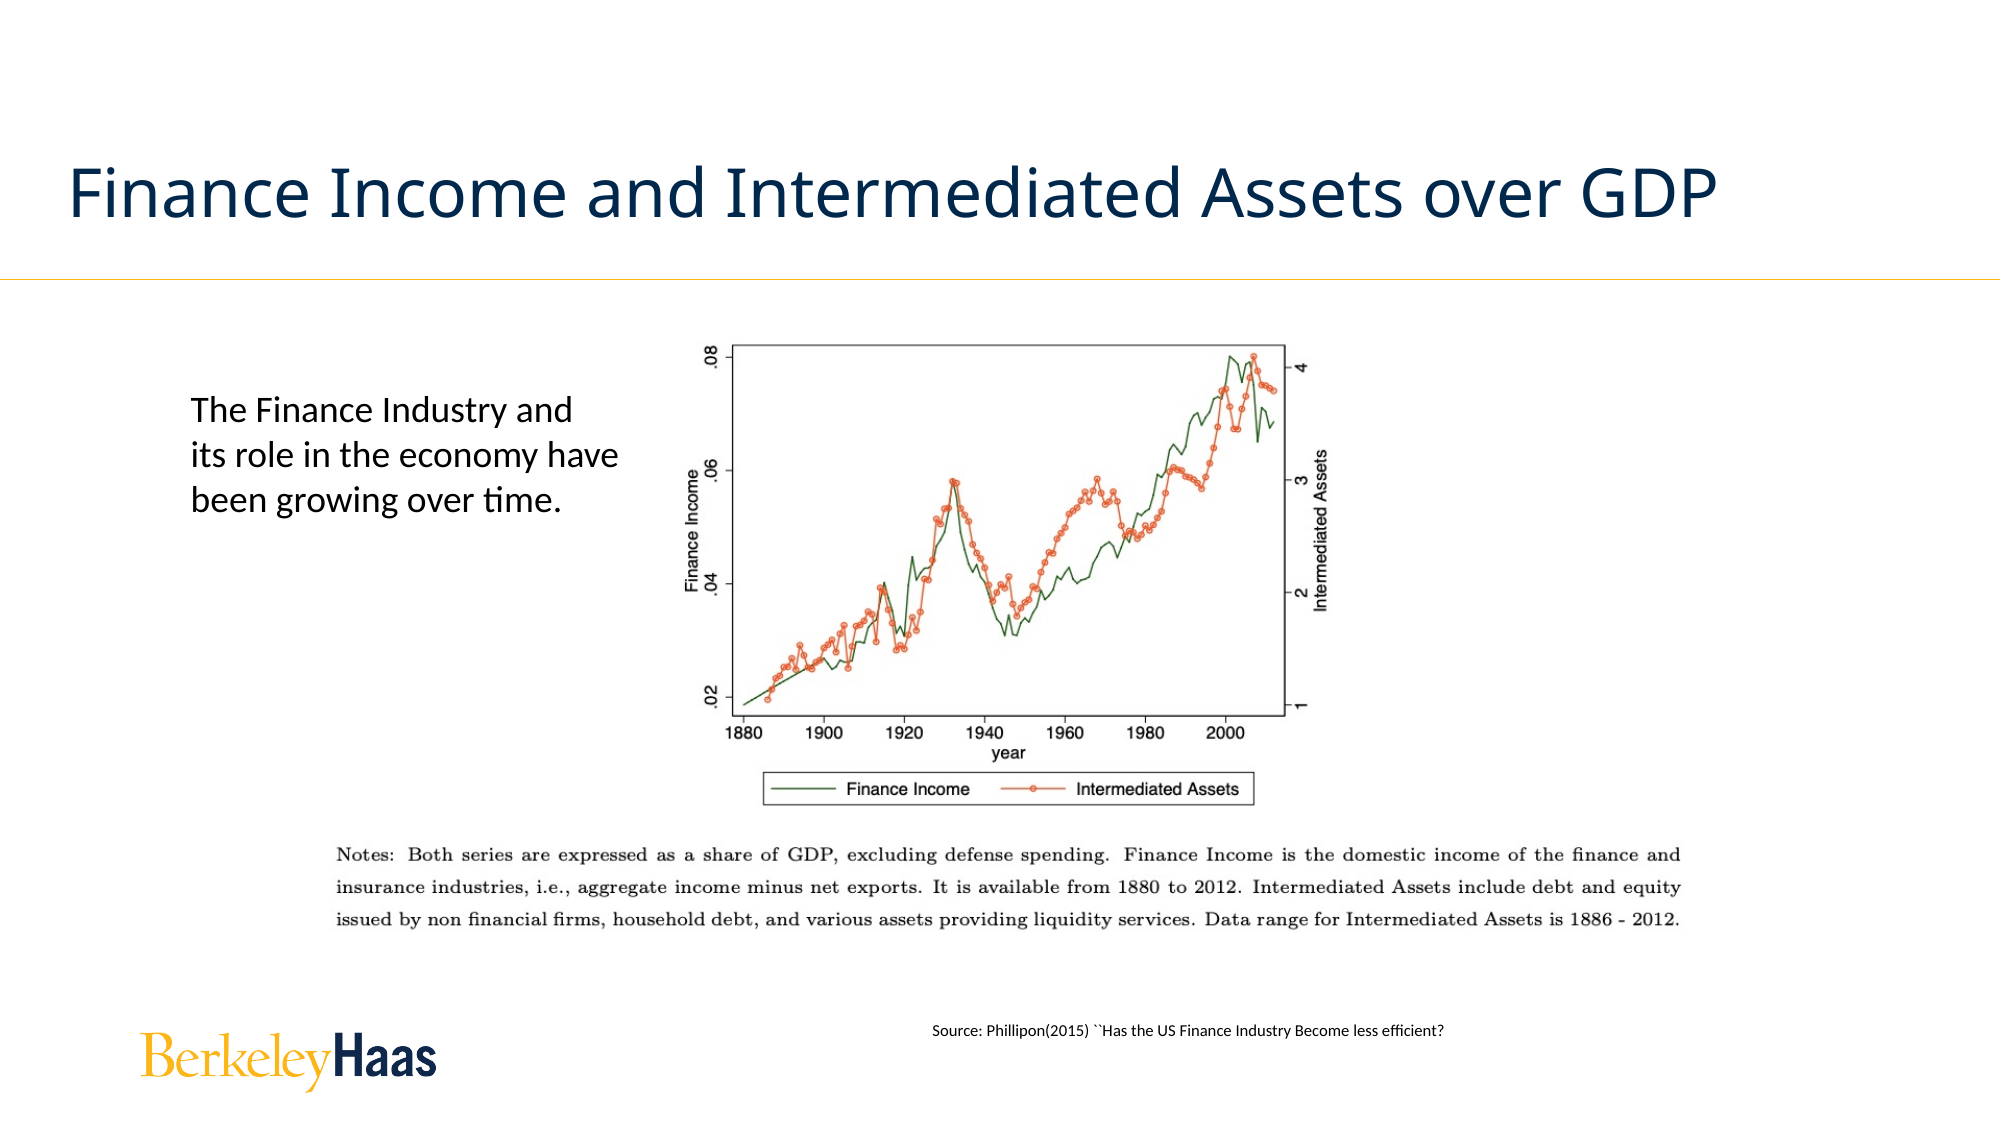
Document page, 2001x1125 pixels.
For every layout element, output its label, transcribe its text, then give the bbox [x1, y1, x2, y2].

text_box The Finance Industry and its role in the economy have been growing over time. [175, 377, 297, 528]
text_box Source: Phillipon(2015) ``Has the US Finance Industry Become less efficient? [917, 1012, 1461, 1047]
picture [137, 1029, 441, 1097]
title Finance Income and Intermediated Assets over GDP [67, 67, 1863, 278]
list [297, 332, 1703, 941]
